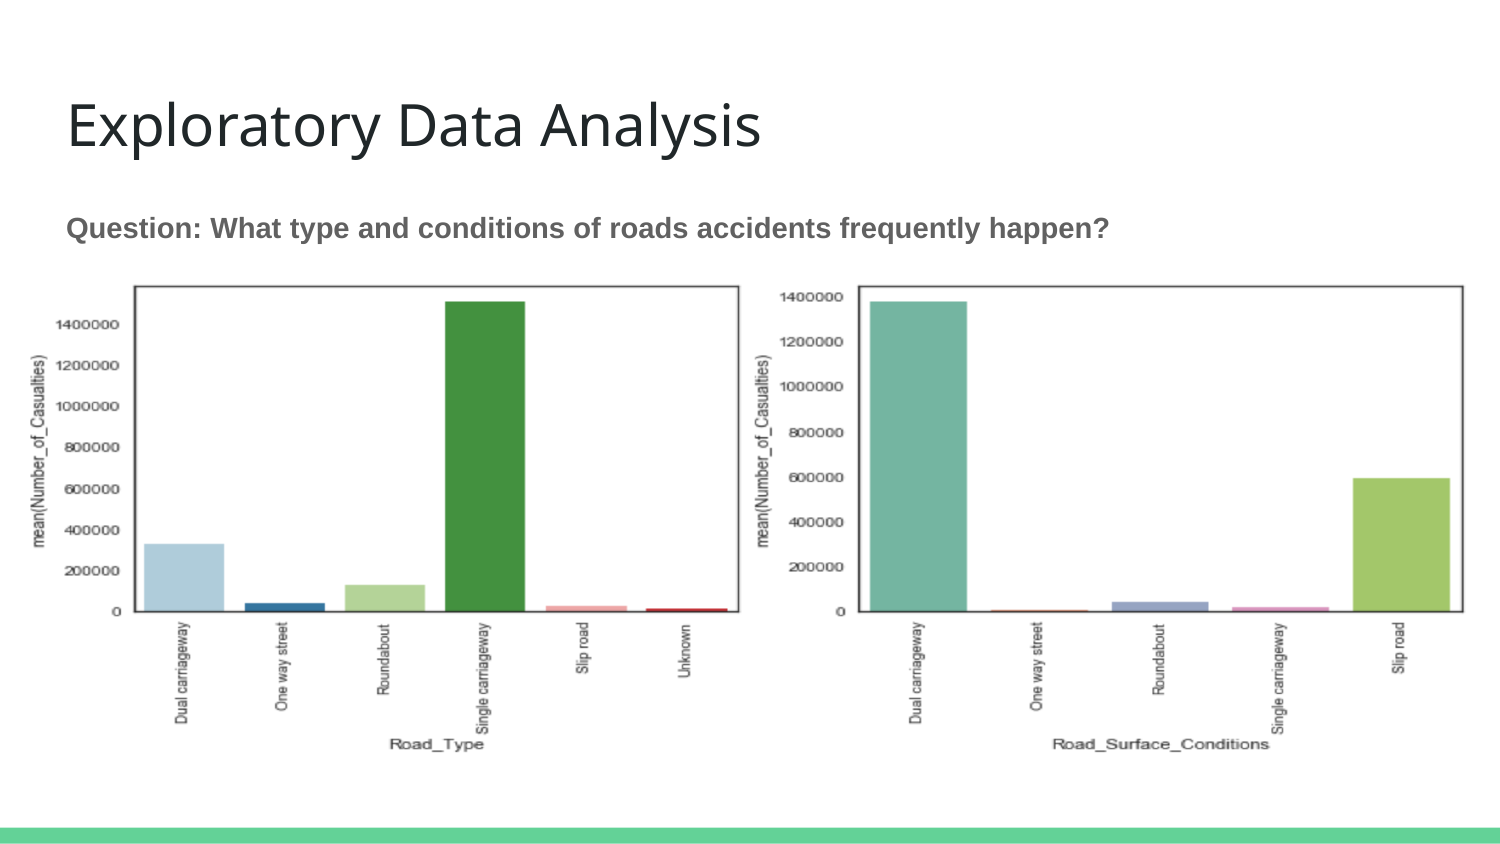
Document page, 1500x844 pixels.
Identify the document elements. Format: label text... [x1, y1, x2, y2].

title Exploratory Data Analysis [51, 72, 1449, 167]
list Question: What type and conditions of roads accidents frequently happen? [51, 189, 1449, 269]
picture [25, 270, 1475, 775]
